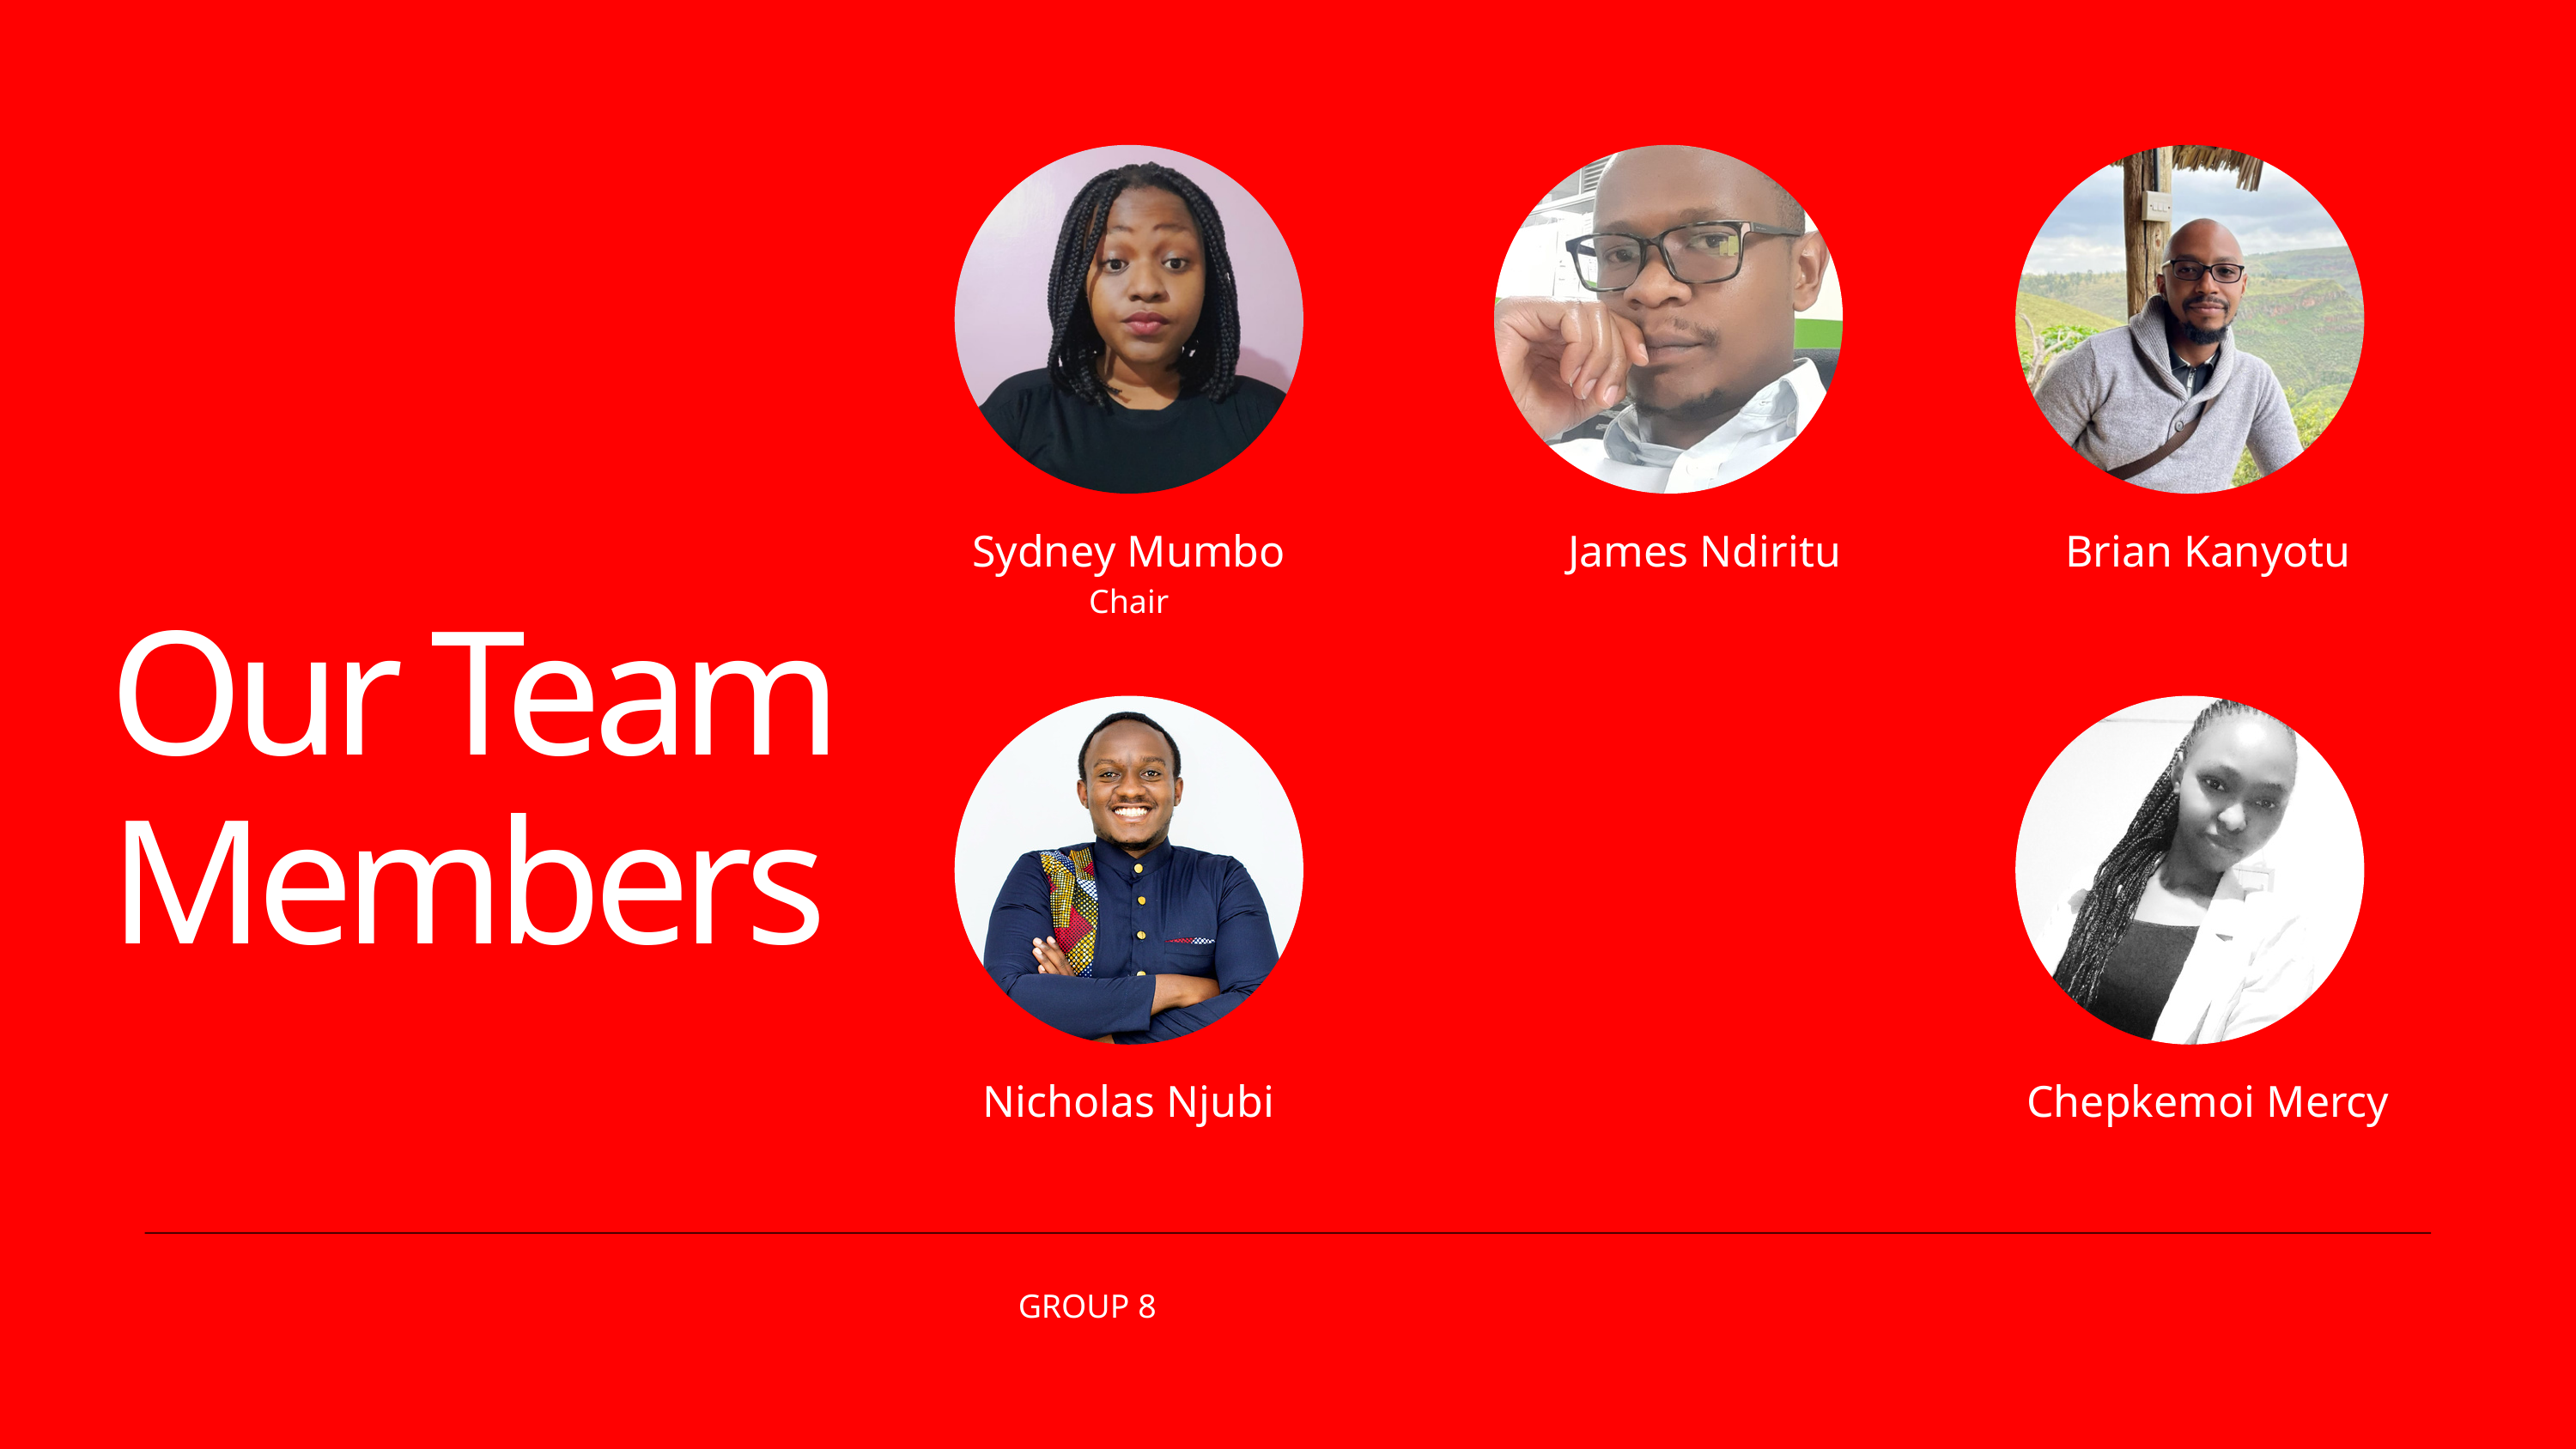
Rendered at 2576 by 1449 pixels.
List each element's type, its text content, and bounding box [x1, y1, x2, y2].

text_box Nicholas Njubi [877, 1065, 1381, 1126]
text_box Brian Kanyotu [1957, 515, 2460, 575]
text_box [954, 695, 1304, 1045]
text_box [954, 144, 1304, 494]
text_box Sydney Mumbo [877, 515, 1381, 574]
text_box Chair [877, 574, 1381, 621]
text_box James Ndiritu [1453, 515, 1957, 575]
text_box GROUP 8 [1018, 1279, 1558, 1325]
text_box Chepkemoi Mercy [1956, 1065, 2460, 1126]
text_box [1493, 144, 1844, 494]
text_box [2014, 144, 2365, 494]
text_box Our Team Members [109, 600, 841, 979]
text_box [2014, 695, 2365, 1045]
